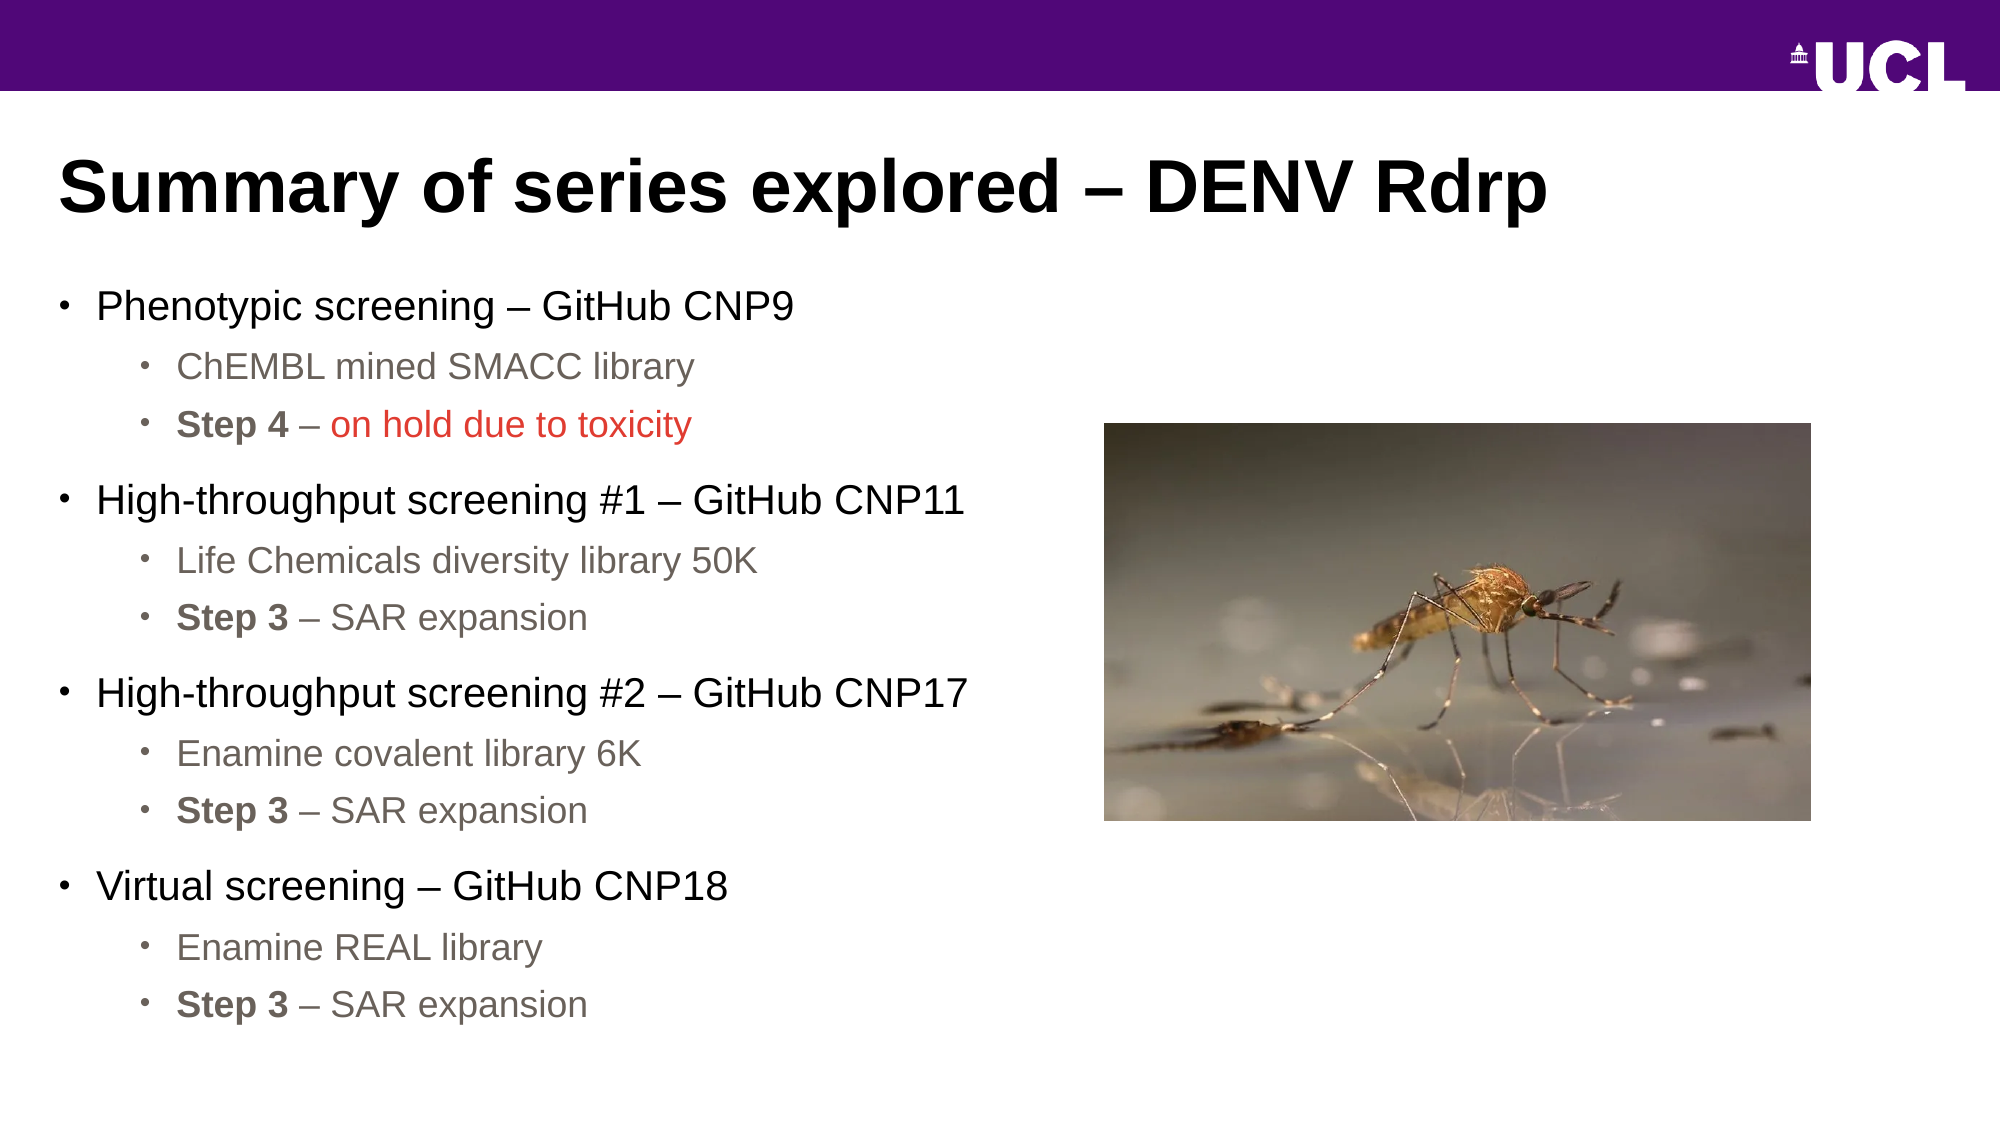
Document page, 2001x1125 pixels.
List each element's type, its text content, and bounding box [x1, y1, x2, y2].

title Summary of series explored – DENV Rdrp [59, 147, 1788, 251]
picture [1104, 422, 1811, 821]
picture [0, 0, 2000, 91]
list Phenotypic screening – GitHub CNP9 ChEMBL mined SMACC library Step 4 – on hold due to toxicity High-throughput screening #1 – GitHub CNP11 Life Chemicals diversity library 50K Step 3 – SAR expansion High-throughput screening #2 – GitHub CNP17 Enamine covalent library 6K Step 3 – SAR expansion Virtual screening – GitHub CNP18 Enamine REAL library Step 3 – SAR expansion [59, 284, 1904, 1063]
